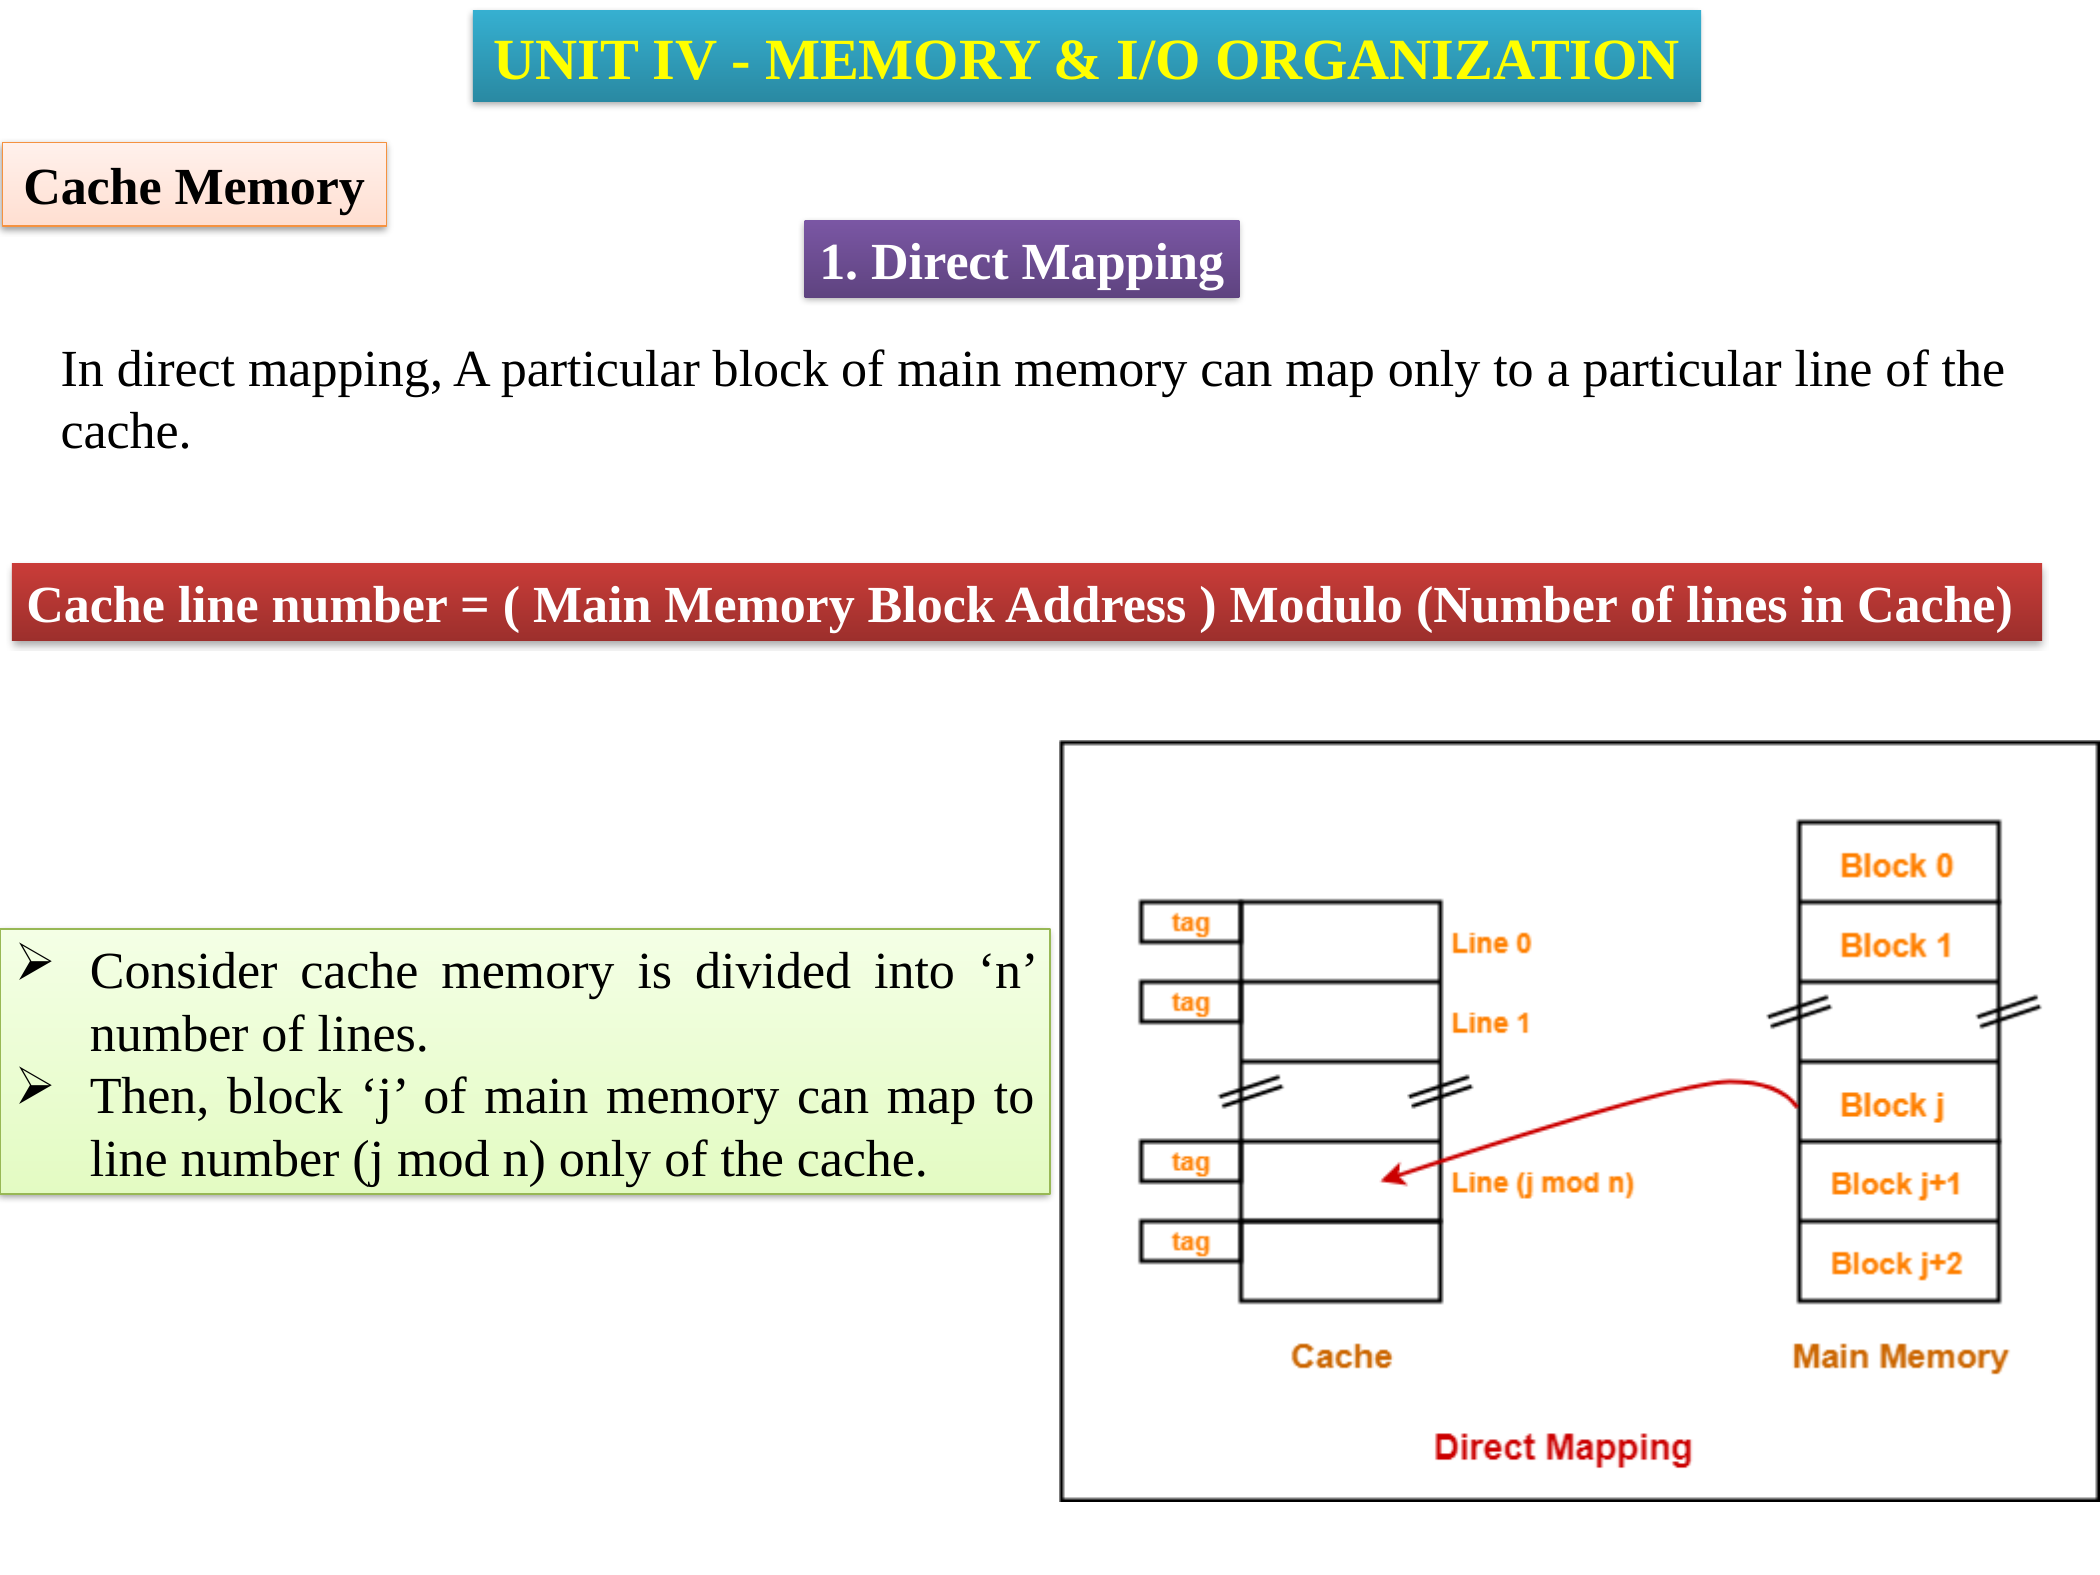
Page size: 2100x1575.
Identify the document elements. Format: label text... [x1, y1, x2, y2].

text_box 1. Direct Mapping [804, 220, 1240, 298]
text_box UNIT IV - MEMORY & I/O ORGANIZATION [472, 10, 1702, 102]
text_box Cache line number = ( Main Memory Block Address ) Modulo (Number of lines in Cache) [11, 563, 2043, 641]
picture [1059, 739, 2100, 1502]
text_box Consider cache memory is divided into ‘n’ number of lines. Then, block ‘j’ of main memory can map to line number (j mod n) only of the cache. [0, 928, 1051, 1195]
text_box Cache Memory [2, 142, 387, 227]
text_box In direct mapping, A particular block of main memory can map only to a particular line of the cache. [45, 326, 2054, 467]
